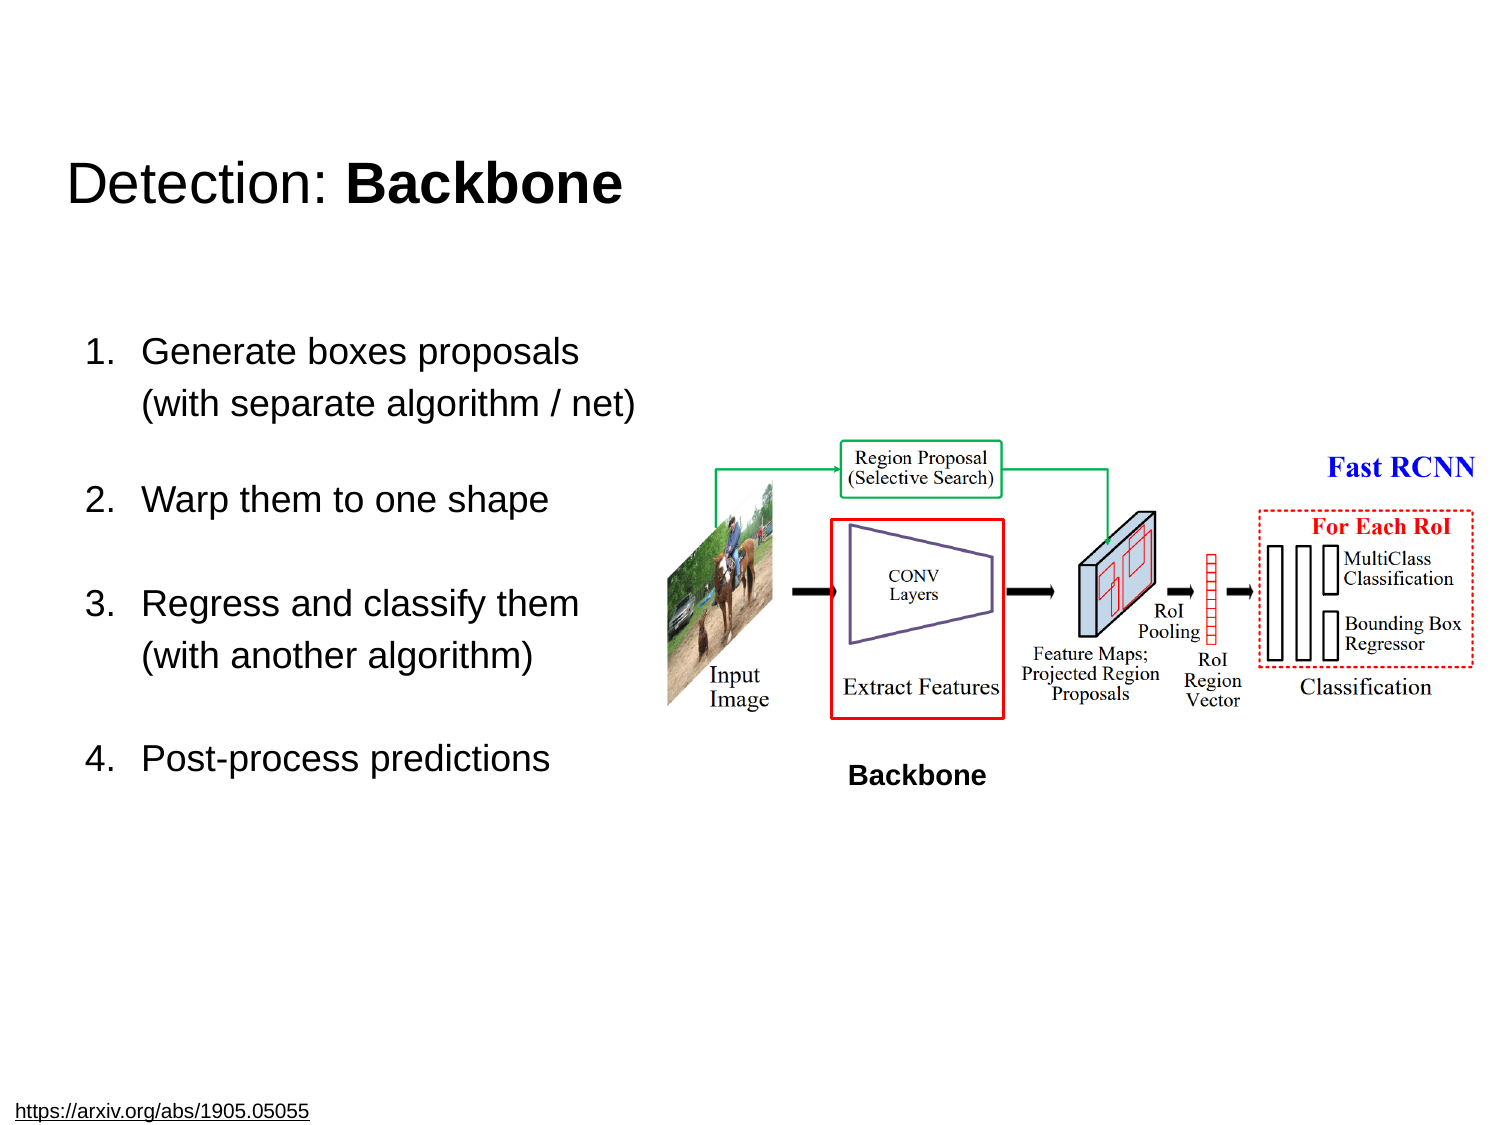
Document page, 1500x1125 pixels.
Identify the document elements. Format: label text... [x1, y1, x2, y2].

title Detection: Backbone [51, 129, 1449, 297]
list Generate boxes proposals (with separate algorithm / net) Warp them to one shape Regress and classify them (with another algorithm) Post-process predictions [51, 305, 759, 1053]
text_box Backbone [795, 740, 1040, 785]
text_box https://arxiv.org/abs/1905.05055 [0, 1083, 431, 1125]
picture [655, 426, 1500, 719]
